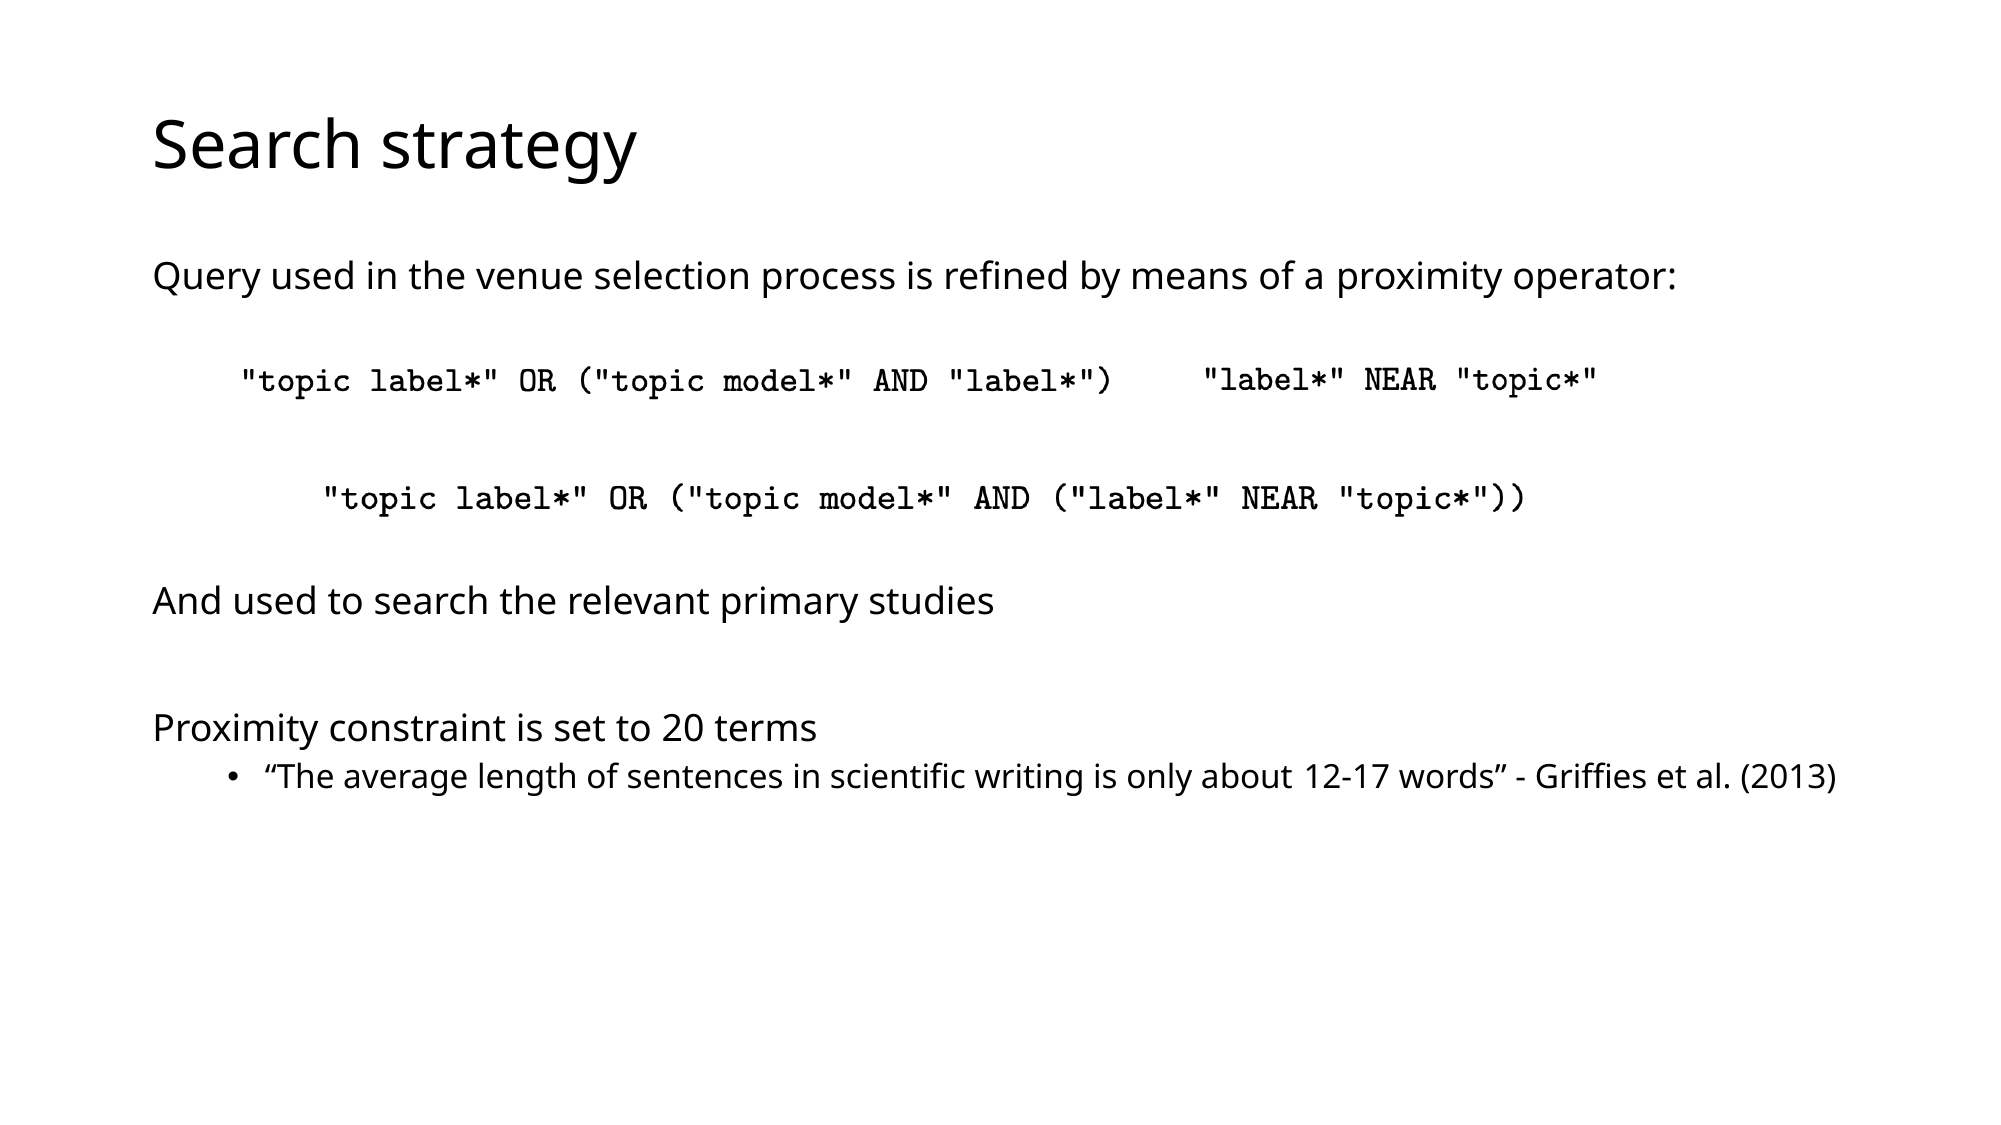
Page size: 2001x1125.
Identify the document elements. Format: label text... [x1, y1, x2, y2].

title Search strategy [137, 88, 1863, 206]
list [224, 343, 1133, 415]
text_box Query used in the venue selection process is refined by means of a proximity operator: And used to search the relevant primary studies Proximity constraint is set to 20 terms “The average length of sentences in scientific writing is only about 12-17 words” - Griffies et al. (2013) [137, 249, 1958, 1091]
picture [1189, 350, 1610, 411]
picture [308, 470, 1536, 528]
